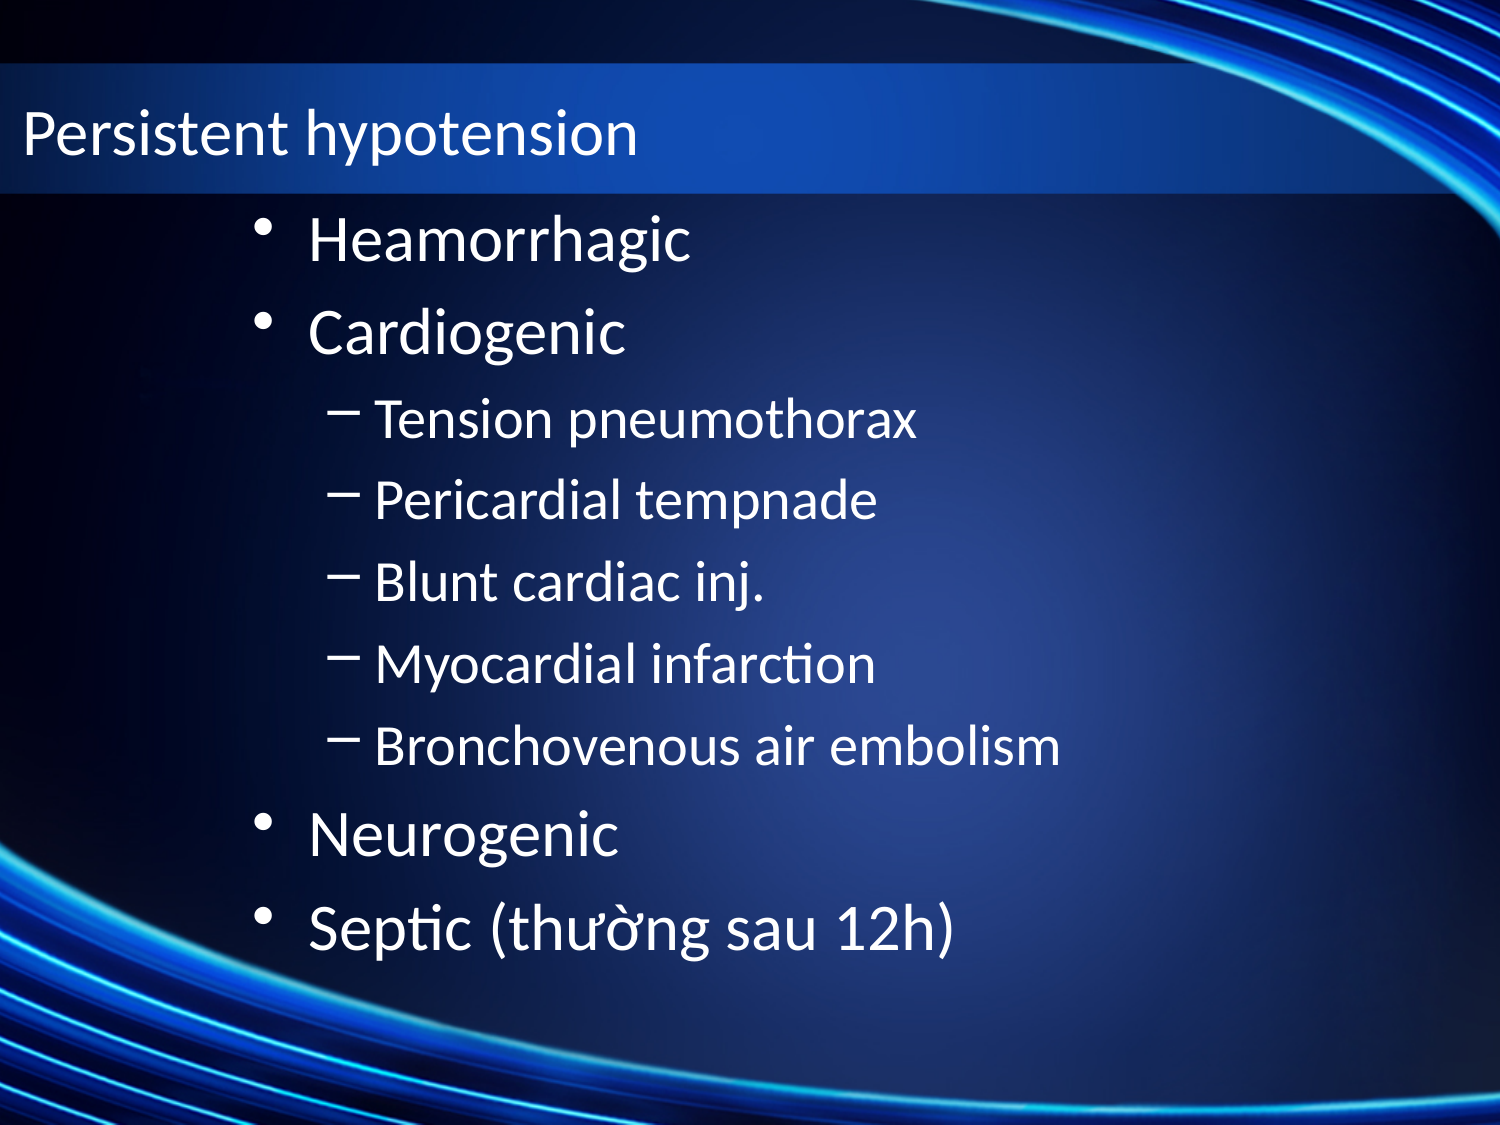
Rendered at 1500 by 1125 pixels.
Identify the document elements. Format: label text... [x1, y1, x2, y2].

title Persistent hypotension [7, 87, 1371, 171]
list Heamorrhagic Cardiogenic Tension pneumothorax Pericardial tempnade Blunt cardiac inj. Myocardial infarction Bronchovenous air embolism Neurogenic Septic (thường sau 12h) [237, 187, 1438, 1025]
picture [0, 0, 1500, 1125]
